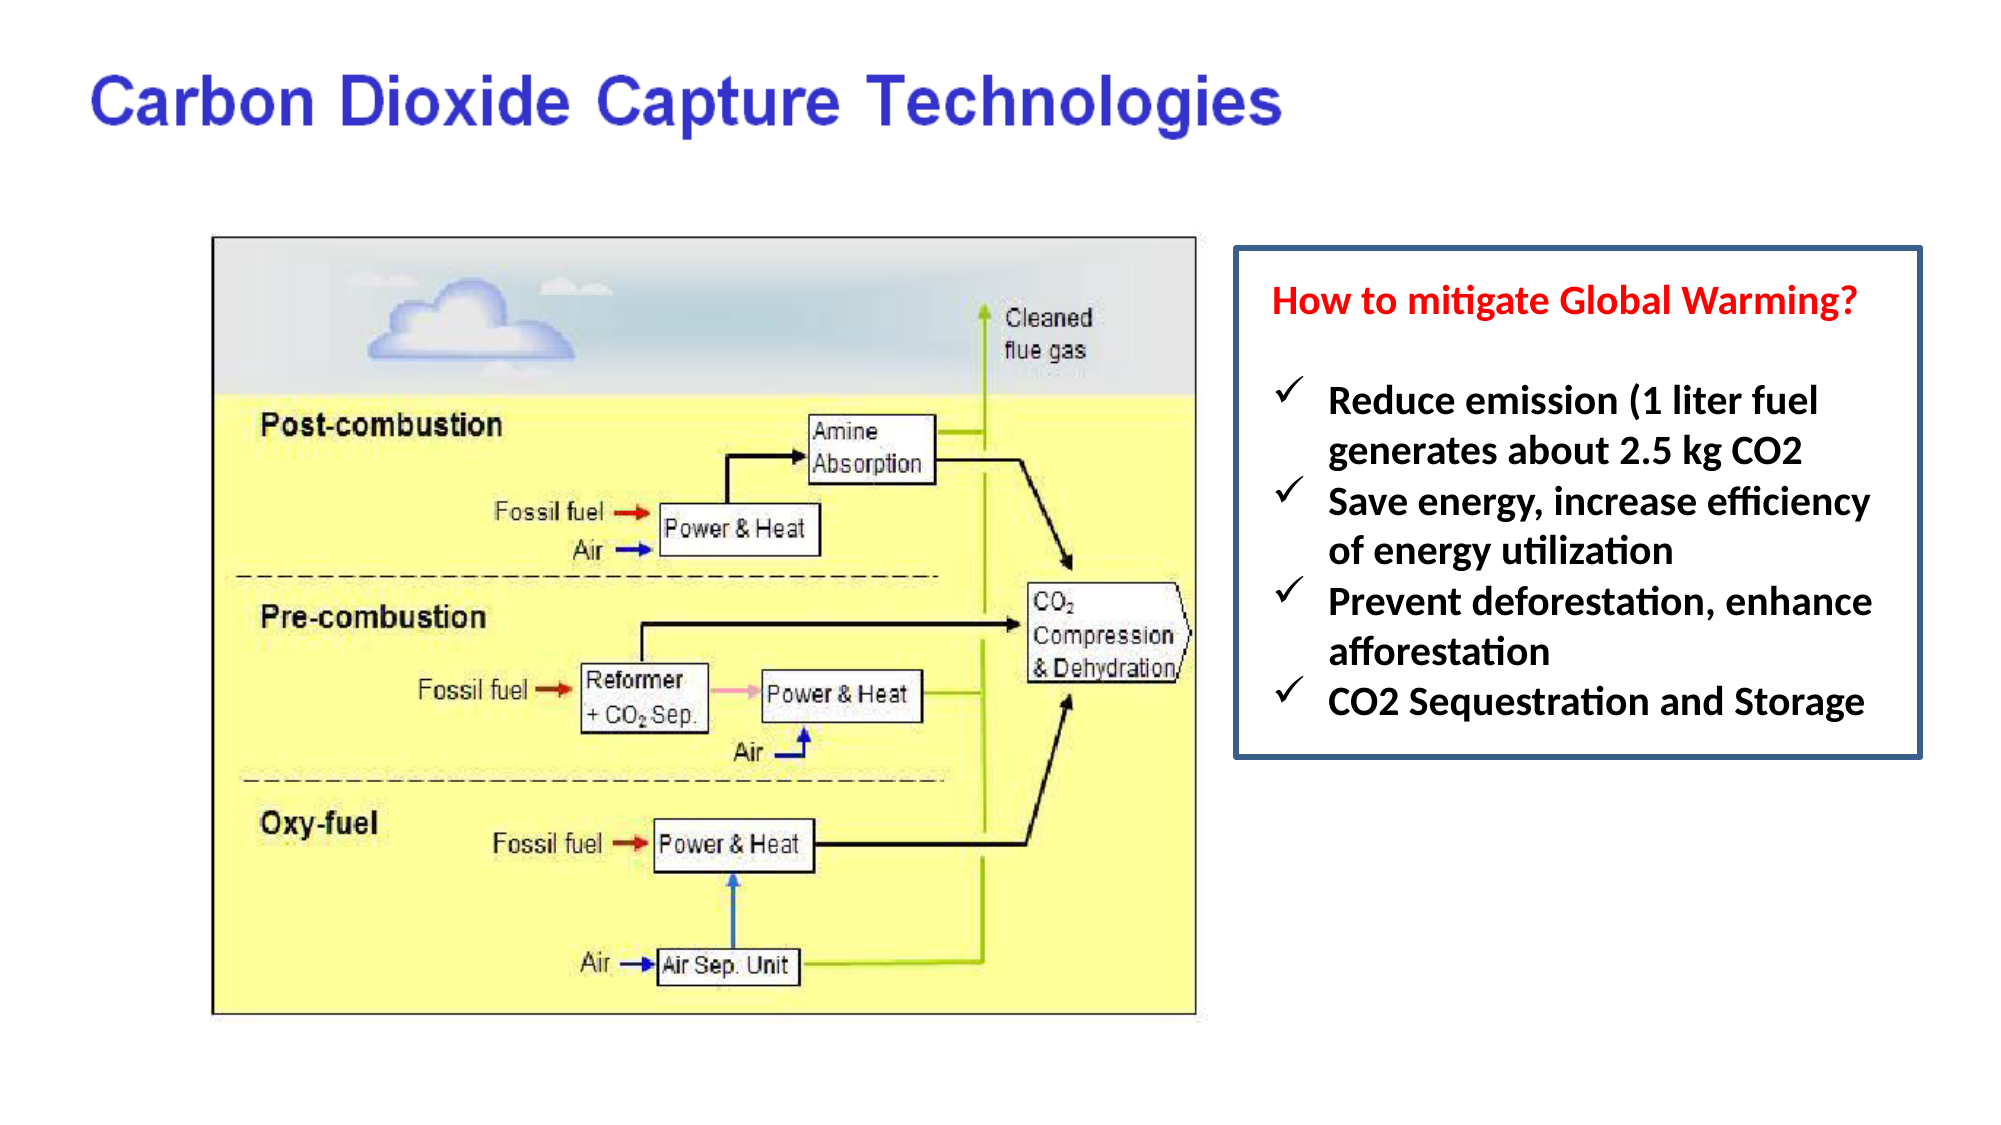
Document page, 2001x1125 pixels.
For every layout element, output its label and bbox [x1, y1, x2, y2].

text_box [1406, 246, 1922, 759]
picture [0, 36, 1402, 1089]
